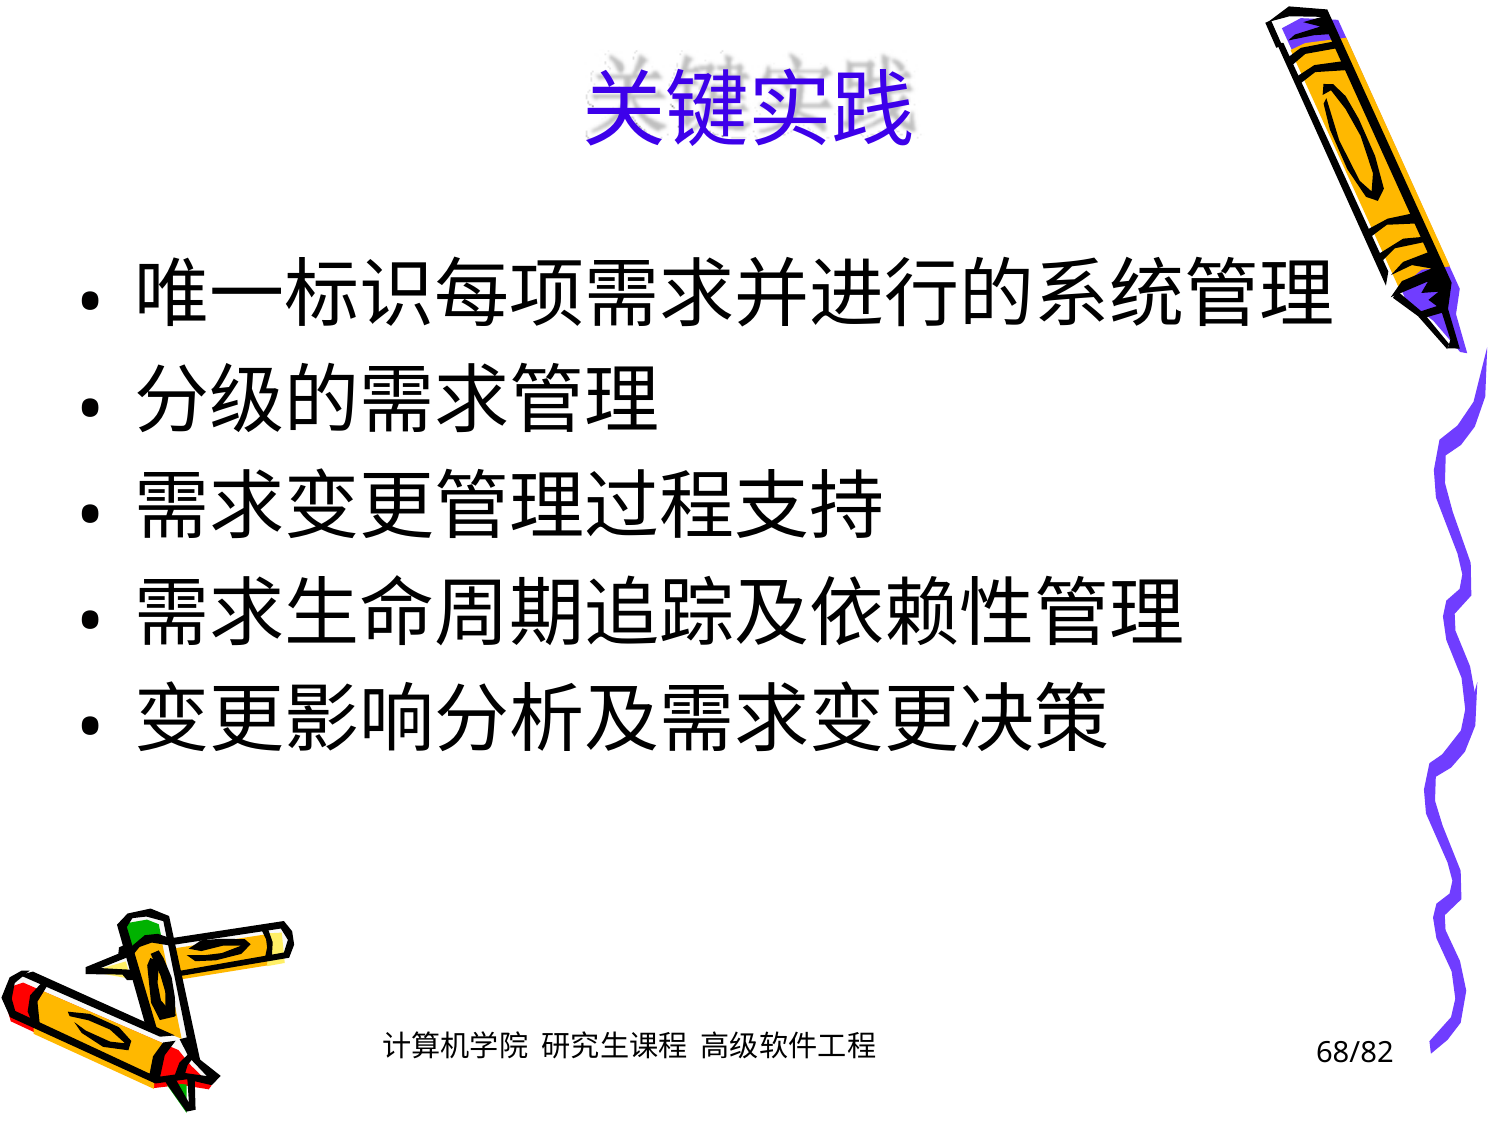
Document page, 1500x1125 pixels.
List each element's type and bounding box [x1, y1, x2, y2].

text_box [1421, 344, 1490, 1056]
picture [583, 49, 926, 142]
text_box [382, 1035, 877, 1070]
text_box [76, 239, 105, 777]
text_box [1316, 1029, 1395, 1077]
text_box [134, 4, 1470, 768]
text_box [0, 906, 297, 1116]
